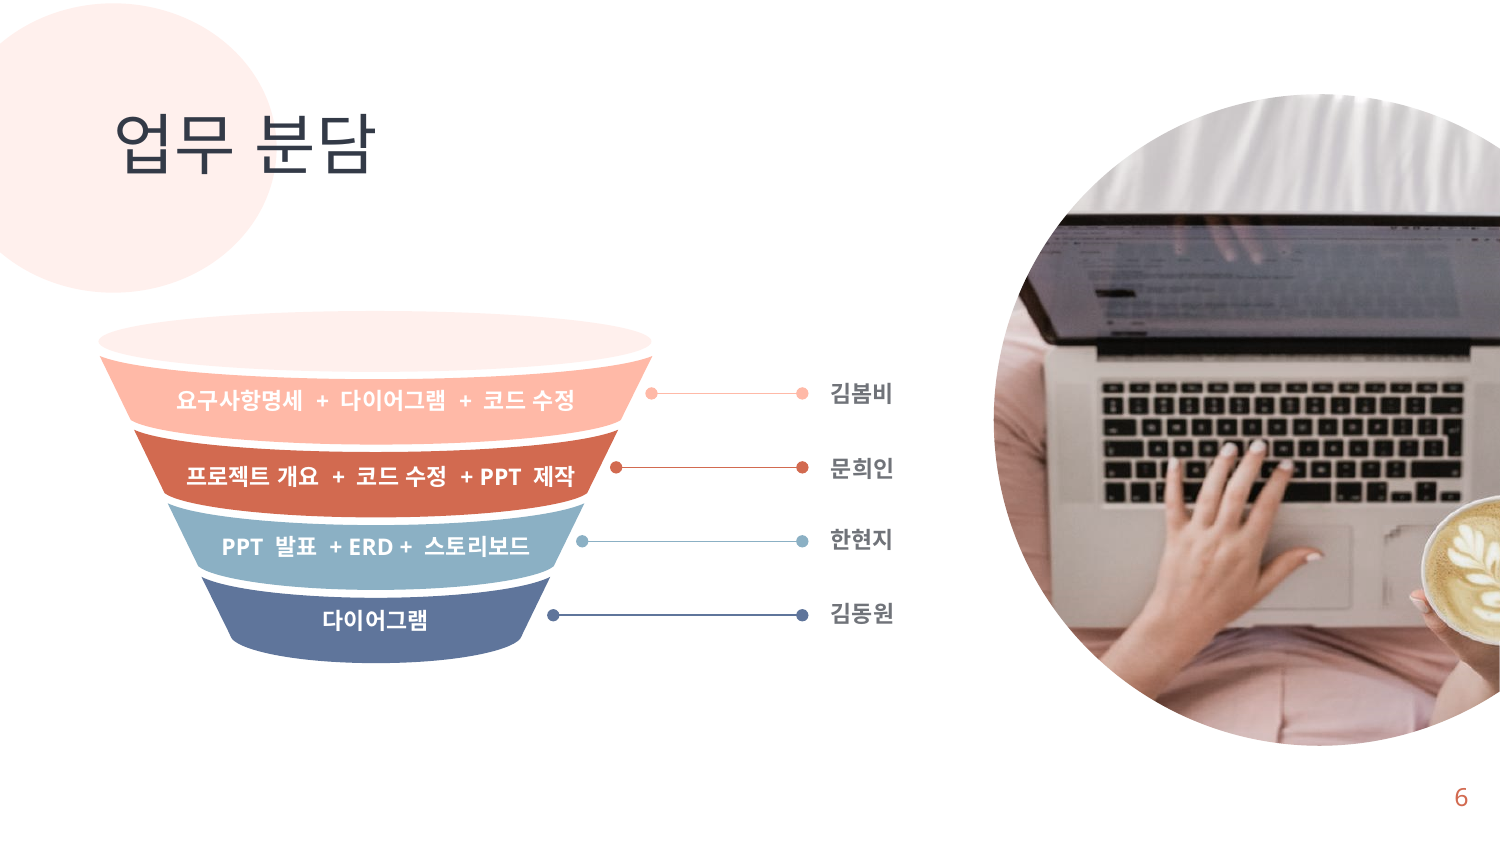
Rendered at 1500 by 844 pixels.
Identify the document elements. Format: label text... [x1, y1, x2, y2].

text_box 김동원 [830, 586, 988, 640]
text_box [0, 310, 803, 664]
picture [993, 93, 1500, 747]
text_box 김봄비 [830, 367, 988, 420]
text_box 한현지 [830, 513, 988, 566]
text_box 문희인 [830, 441, 988, 495]
text_box [0, 3, 256, 293]
title 업무 분담 [113, 77, 440, 219]
slide_number 6 [1378, 766, 1469, 832]
